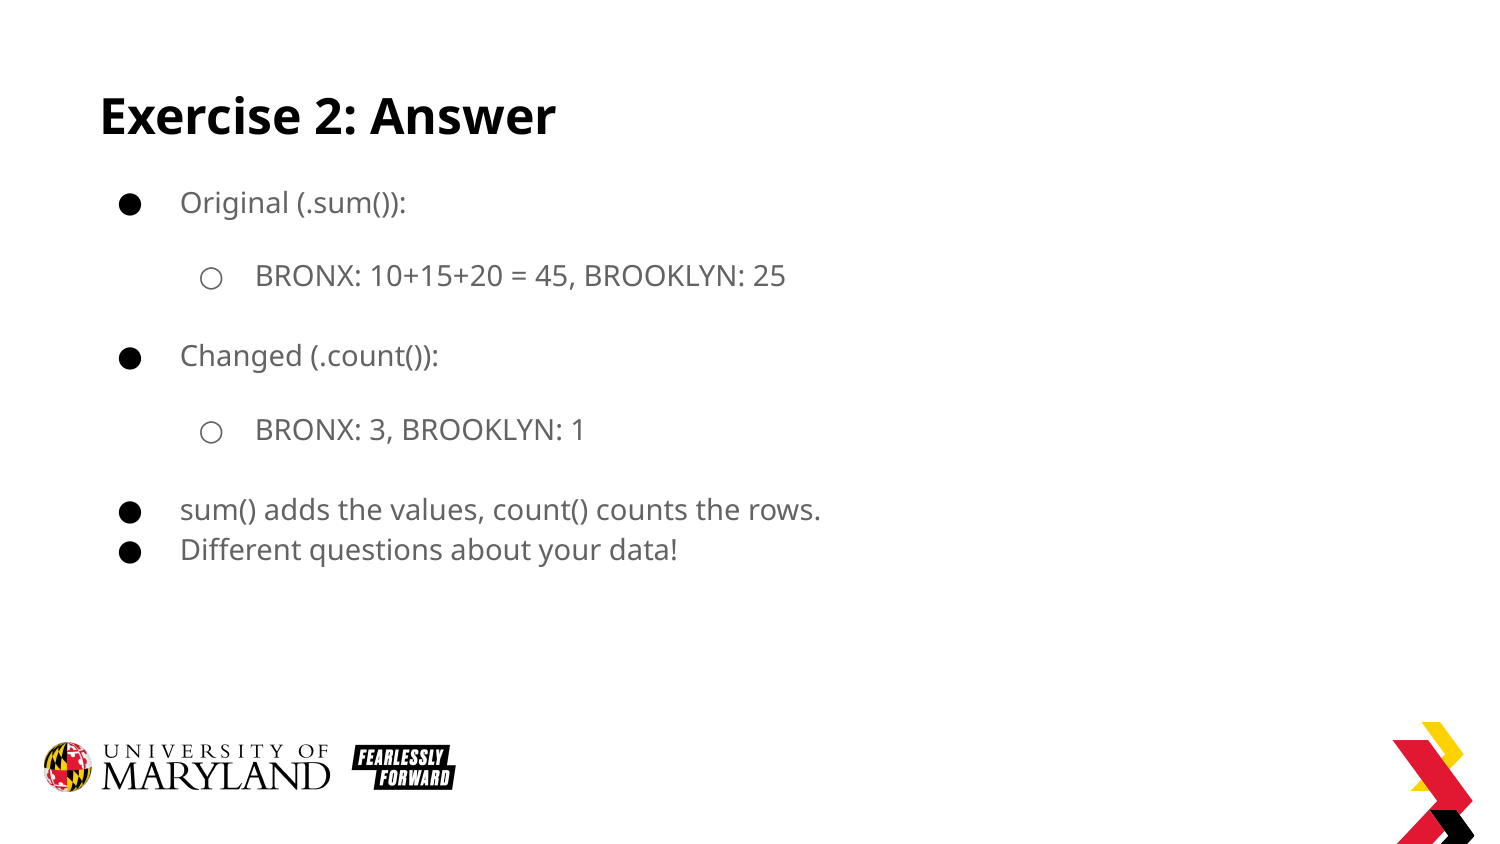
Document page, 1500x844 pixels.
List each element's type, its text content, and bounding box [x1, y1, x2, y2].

list Original (.sum()): BRONX: 10+15+20 = 45, BROOKLYN: 25 Changed (.count()): BRONX: 3, BROOKLYN: 1 sum() adds the values, count() counts the rows. Different questions about your data! [104, 178, 1055, 690]
title Exercise 2: Answer [99, 63, 1475, 166]
picture [1343, 722, 1475, 844]
picture [43, 742, 456, 792]
